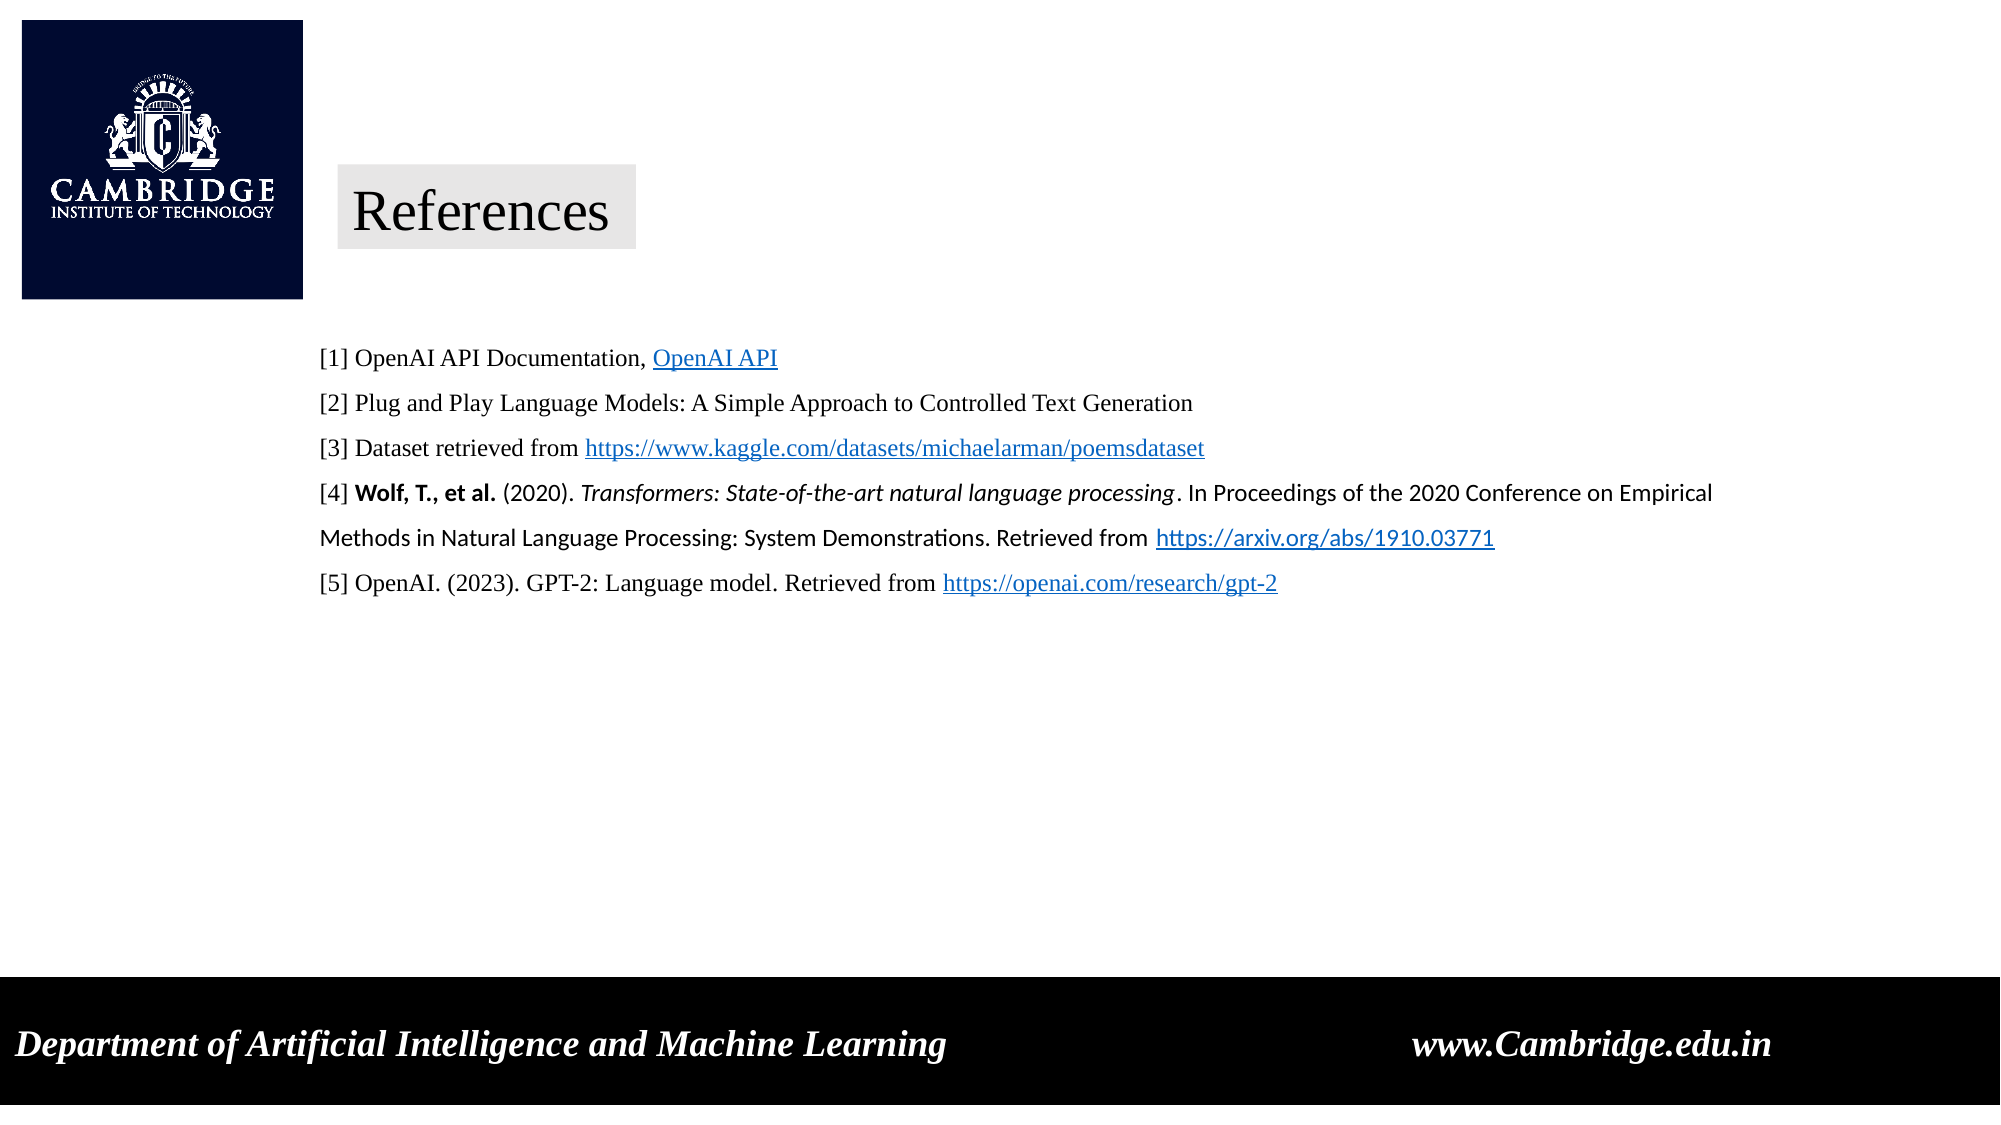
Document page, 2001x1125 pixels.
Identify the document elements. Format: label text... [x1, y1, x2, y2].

text_box Department of Artificial Intelligence and Machine Learning www.Cambridge.edu.in [0, 977, 2000, 1105]
text_box References [337, 164, 636, 249]
picture [51, 74, 274, 218]
text_box [1] OpenAI API Documentation, OpenAI API [2] Plug and Play Language Models: A Simple Approach to Controlled Text Generation [3] Dataset retrieved from https://www.kaggle.com/datasets/michaelarman/poemsdataset [4] Wolf, T., et al. (2020). Transformers: State-of-the-art natural language processing. In Proceedings of the 2020 Conference on Empirical Methods in Natural Language Processing: System Demonstrations. Retrieved from https://arxiv.org/abs/1910.03771 [5] OpenAI. (2023). GPT-2: Language model. Retrieved from https://openai.com/research/gpt-2 [304, 319, 1761, 649]
